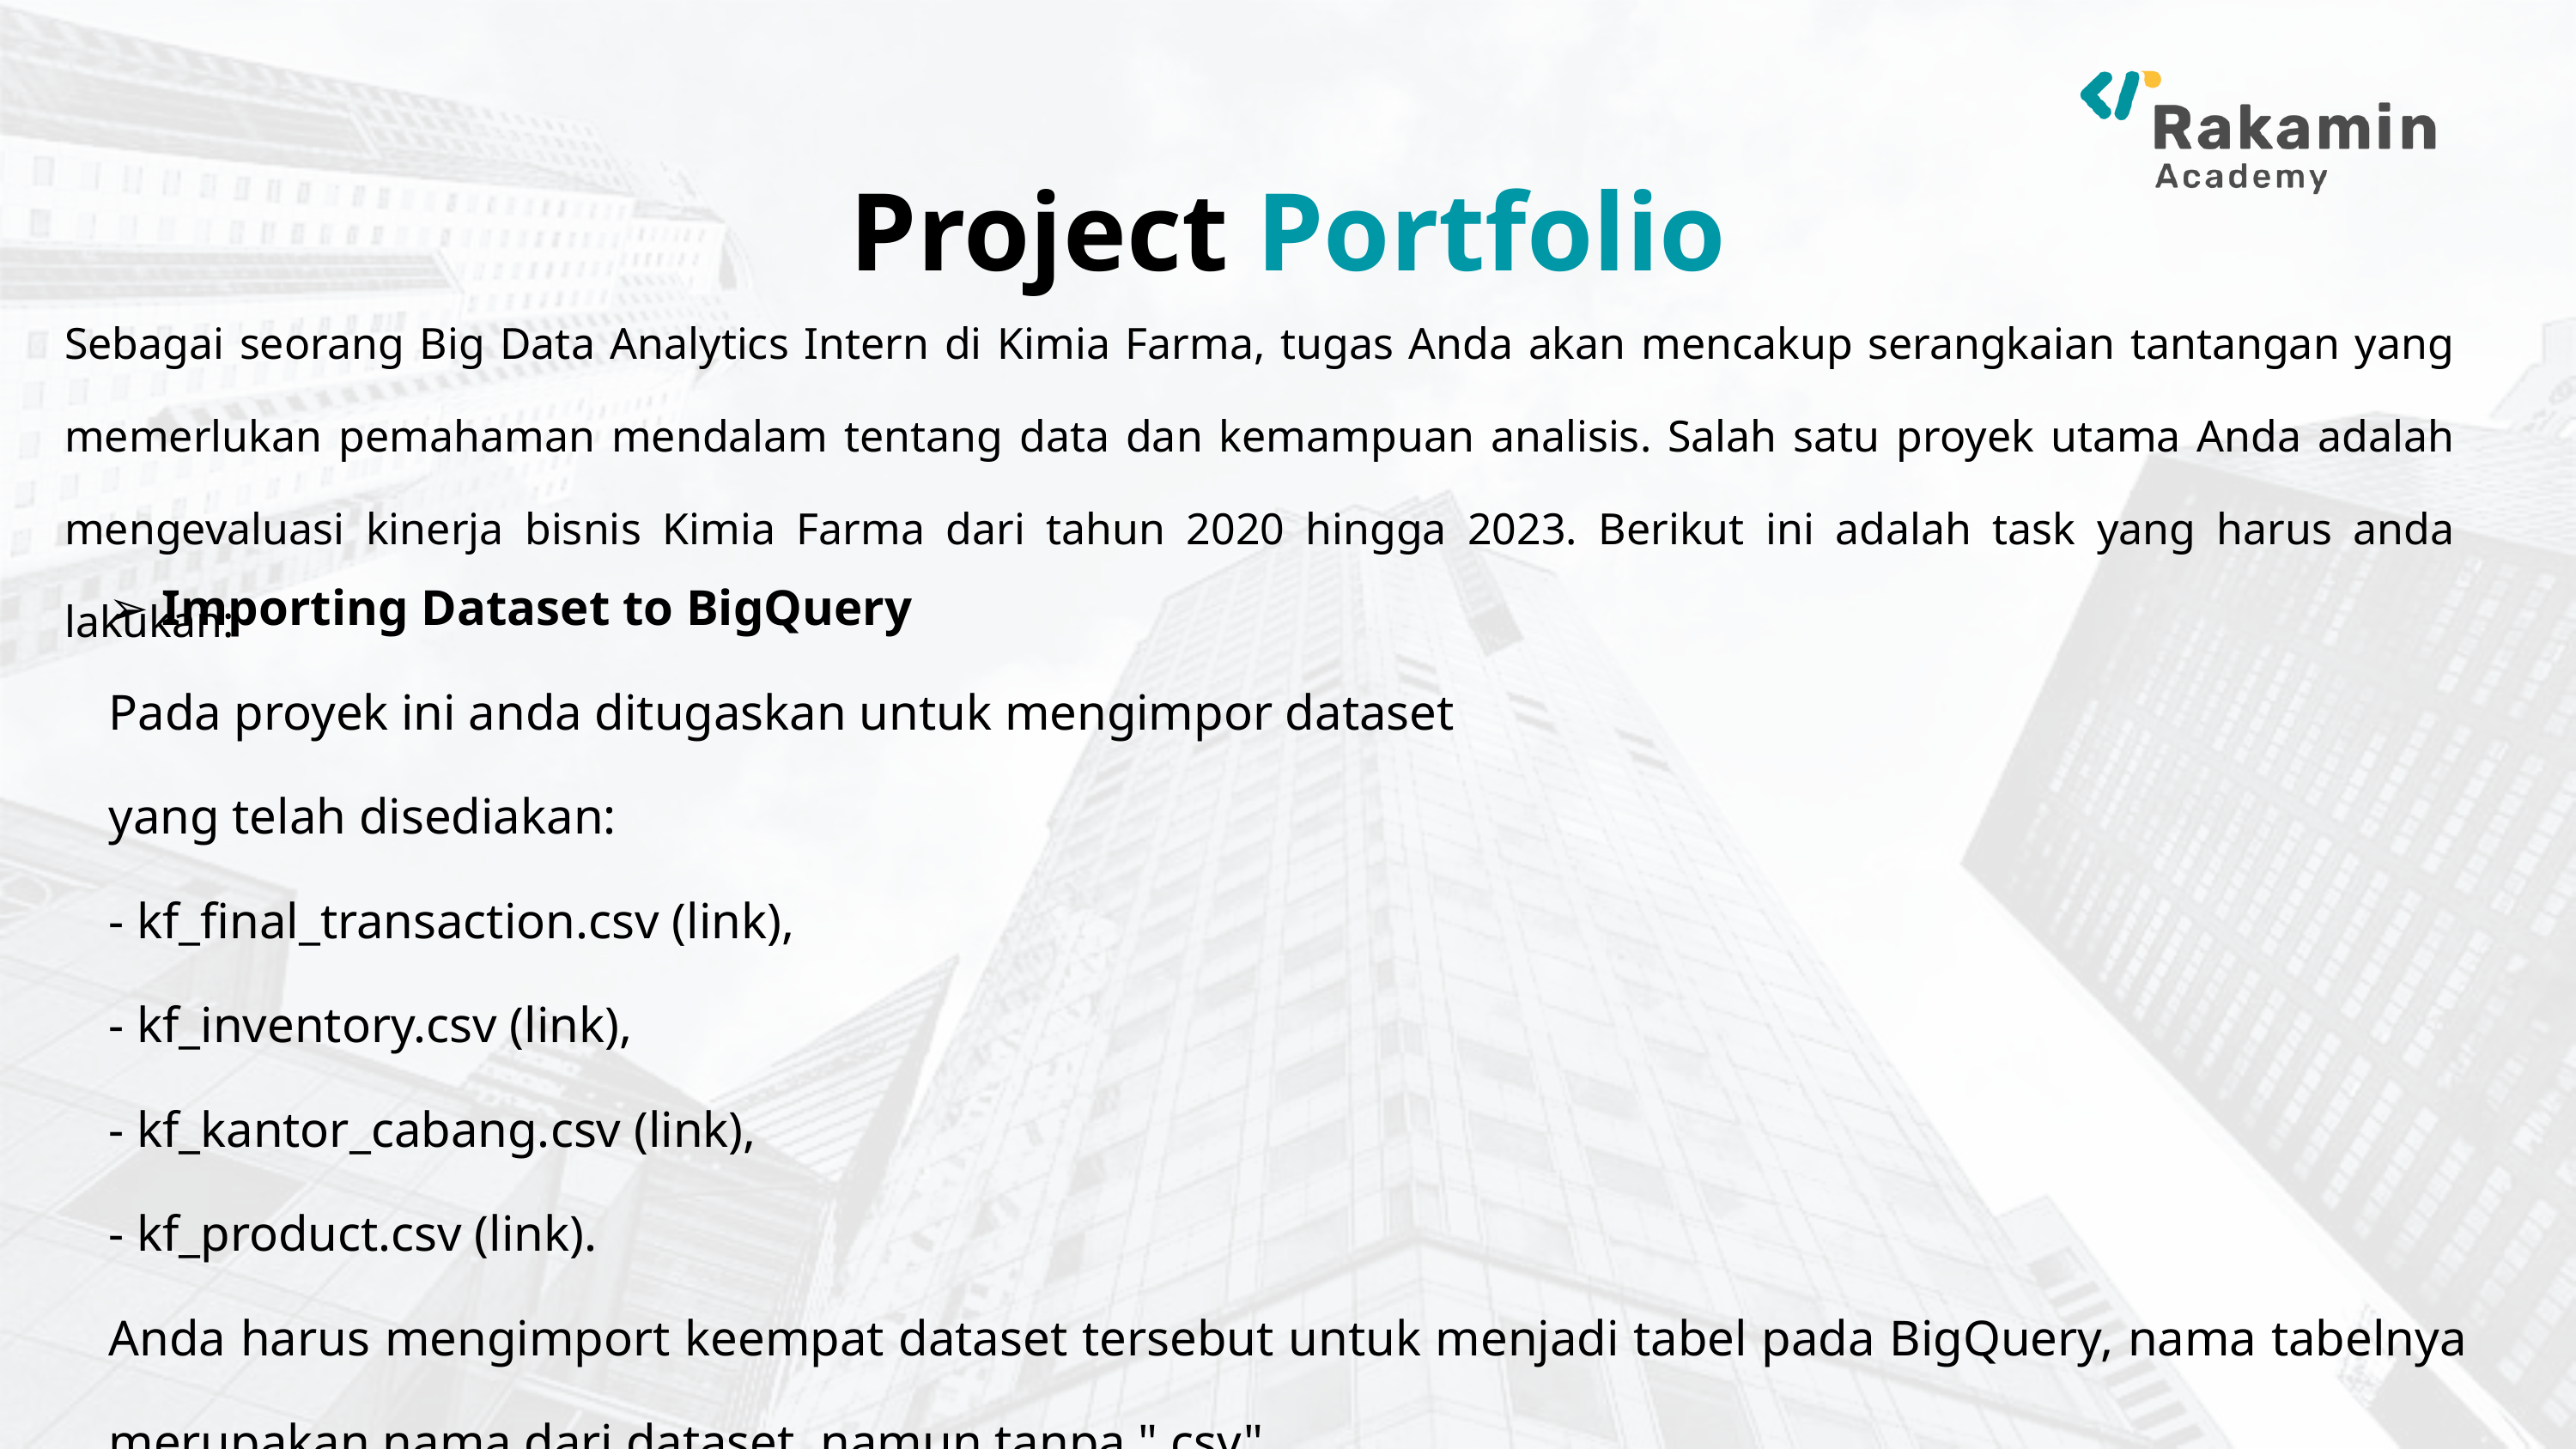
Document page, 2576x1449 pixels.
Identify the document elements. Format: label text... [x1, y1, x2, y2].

text_box ➢ Importing Dataset to BigQuery Pada proyek ini anda ditugaskan untuk mengimpor dataset yang telah disediakan: - kf_final_transaction.csv (link), - kf_inventory.csv (link), - kf_kantor_cabang.csv (link), - kf_product.csv (link). Anda harus mengimport keempat dataset tersebut untuk menjadi tabel pada BigQuery, nama tabelnya merupakan nama dari dataset, namun tanpa ".csv" [108, 530, 2468, 1449]
text_box Sebagai seorang Big Data Analytics Intern di Kimia Farma, tugas Anda akan mencakup serangkaian tantangan yang memerlukan pemahaman mendalam tentang data dan kemampuan analisis. Salah satu proyek utama Anda adalah mengevaluasi kinerja bisnis Kimia Farma dari tahun 2020 hingga 2023. Berikut ini adalah task yang harus anda lakukan: [64, 275, 2456, 646]
text_box Project Portfolio [108, 137, 2468, 293]
text_box [0, 0, 2576, 1449]
text_box [2061, 52, 2457, 137]
